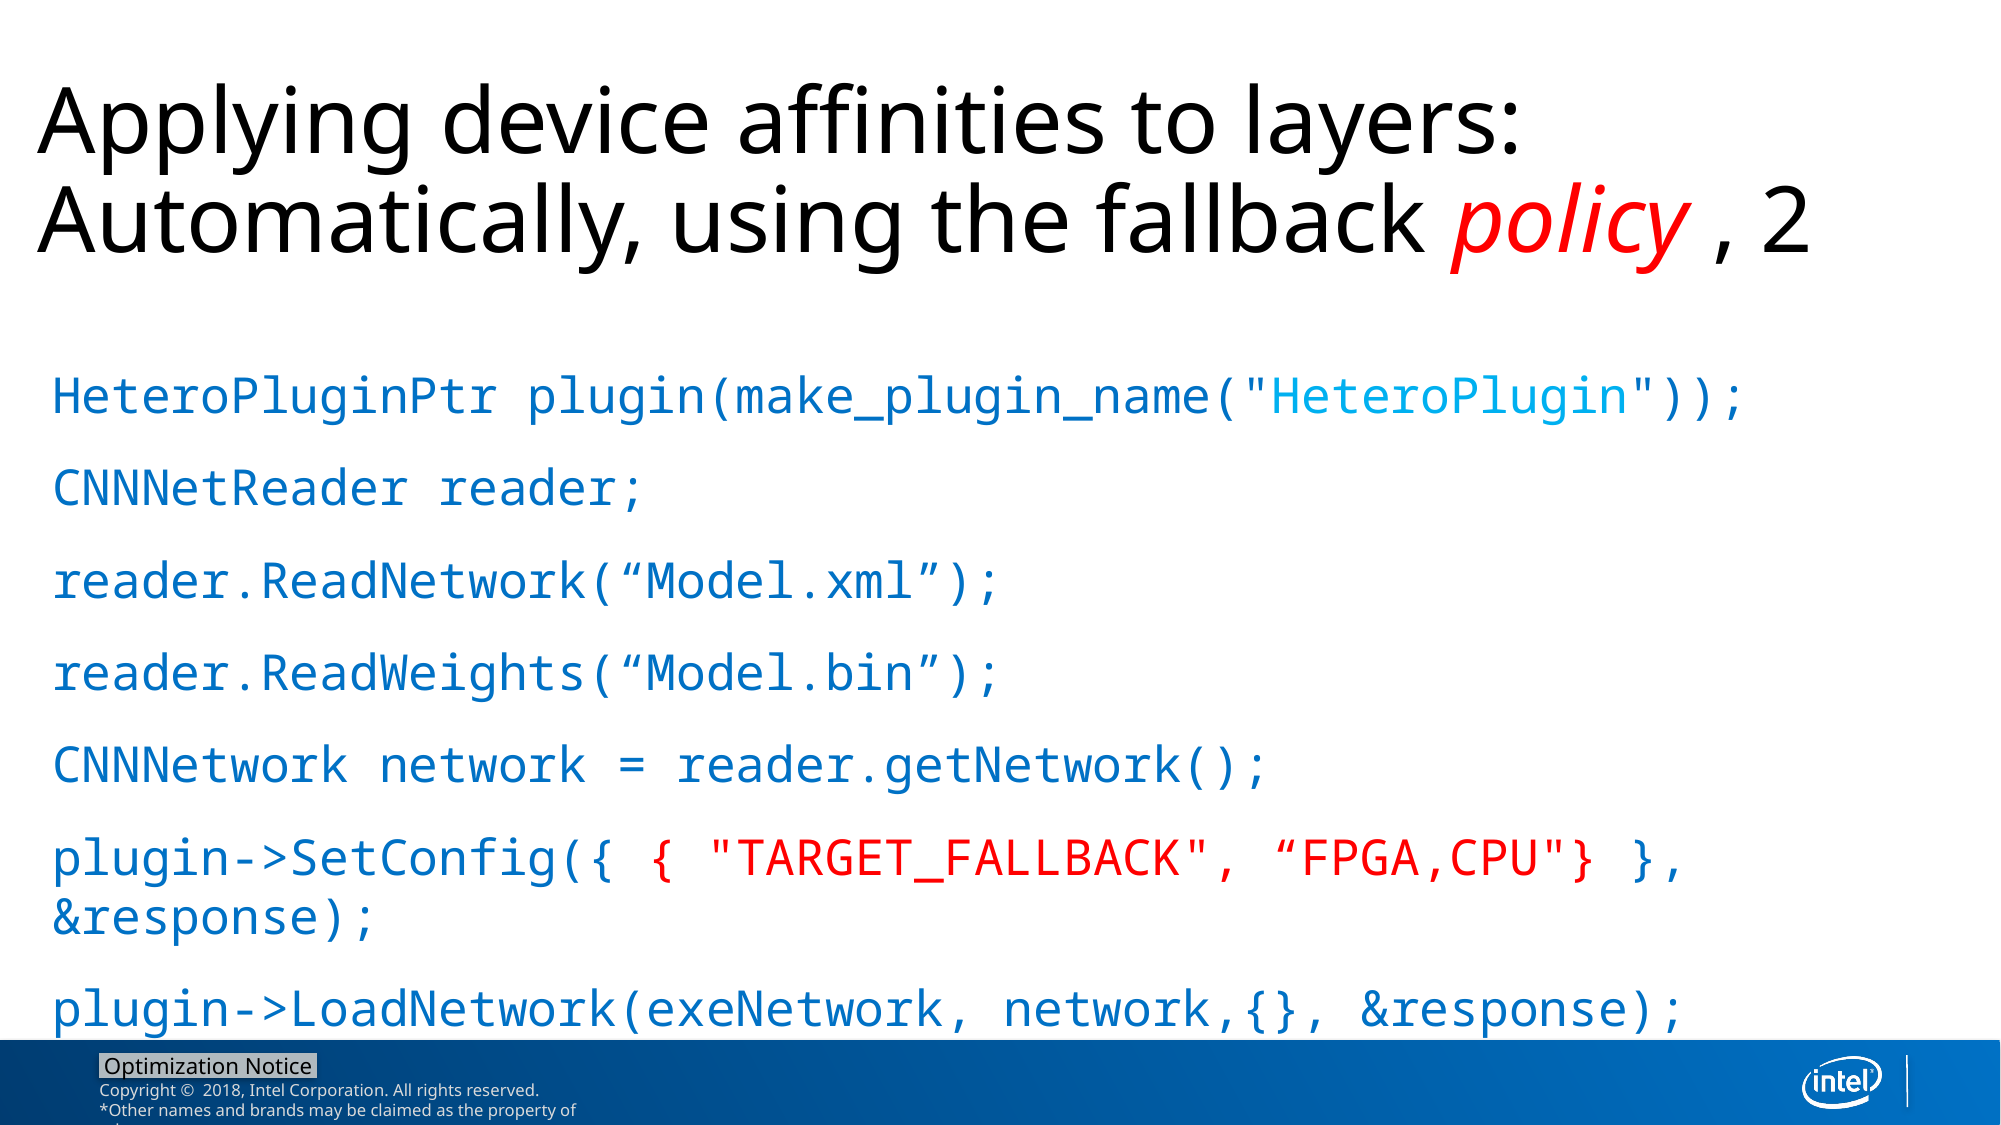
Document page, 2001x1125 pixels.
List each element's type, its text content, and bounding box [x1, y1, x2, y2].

list HeteroPluginPtr plugin(make_plugin_name("HeteroPlugin")); CNNNetReader reader; reader.ReadNetwork(“Model.xml”); reader.ReadWeights(“Model.bin”); CNNNetwork network = reader.getNetwork(); plugin->SetConfig({ { "TARGET_FALLBACK", “FPGA,CPU"} }, &response); plugin->LoadNetwork(exeNetwork, network,{}, &response); [52, 364, 1911, 1040]
picture [1802, 1056, 1882, 1109]
text_box Applying device affinities to layers: Automatically, using the fallback policy , 2 [22, 155, 1860, 302]
